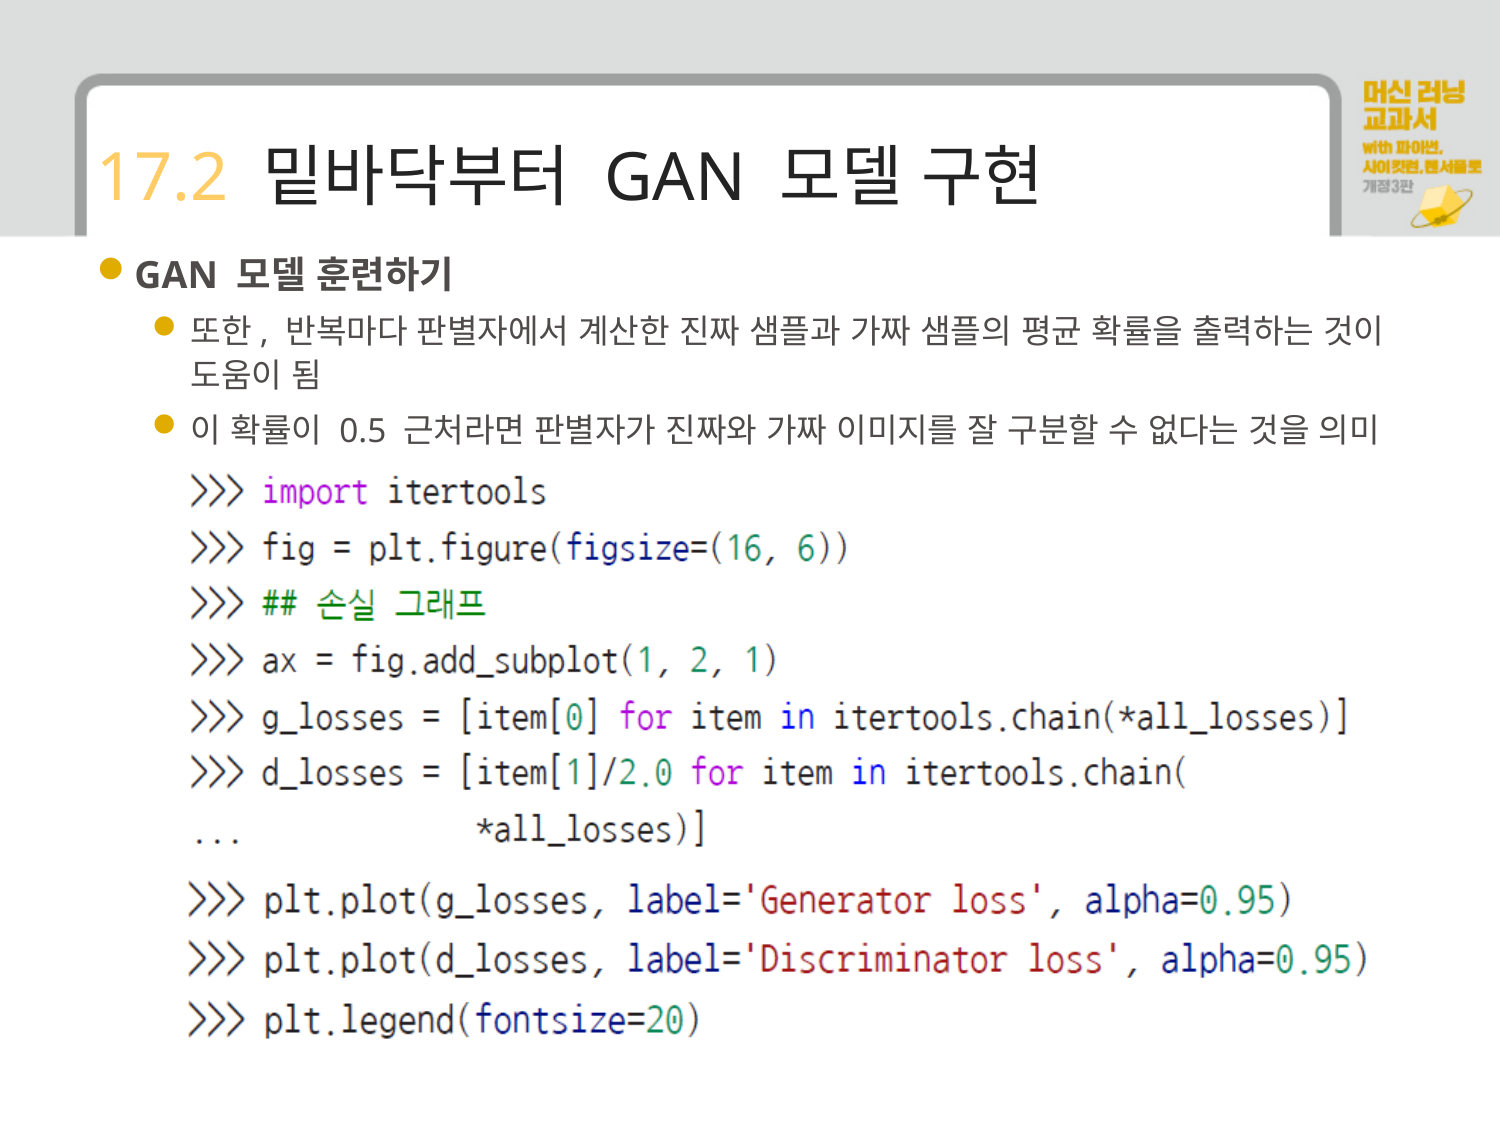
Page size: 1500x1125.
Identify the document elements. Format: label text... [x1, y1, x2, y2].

title 17.2 밑바닥부터 GAN 모델 구현 [81, 90, 1412, 222]
picture [0, 0, 1500, 1125]
list GAN 모델 훈련하기 또한, 반복마다 판별자에서 계산한 진짜 샘플과 가짜 샘플의 평균 확률을 출력하는 것이 도움이 됨 이 확률이 0.5 근처라면 판별자가 진짜와 가짜 이미지를 잘 구분할 수 없다는 것을 의미 [81, 239, 1412, 1054]
